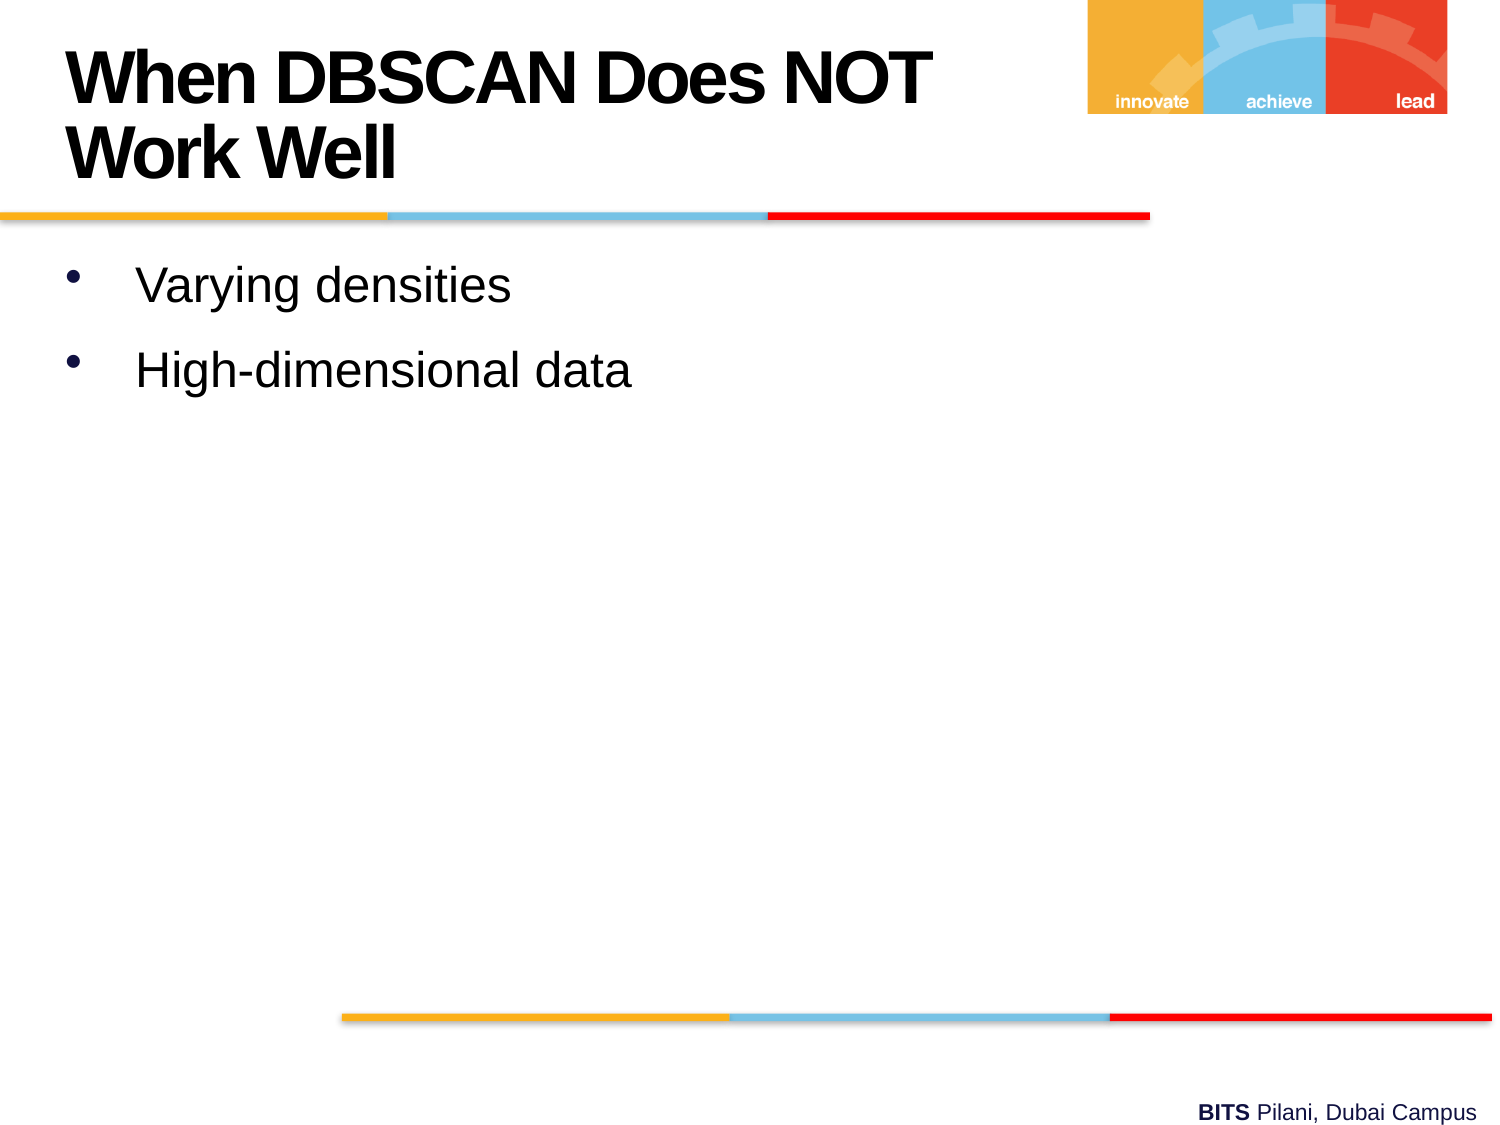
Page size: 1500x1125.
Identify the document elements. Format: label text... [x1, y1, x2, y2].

picture [1087, 0, 1448, 114]
list When DBSCAN Does NOT Work Well [50, 24, 1088, 213]
list Varying densities High-dimensional data [50, 245, 1400, 988]
